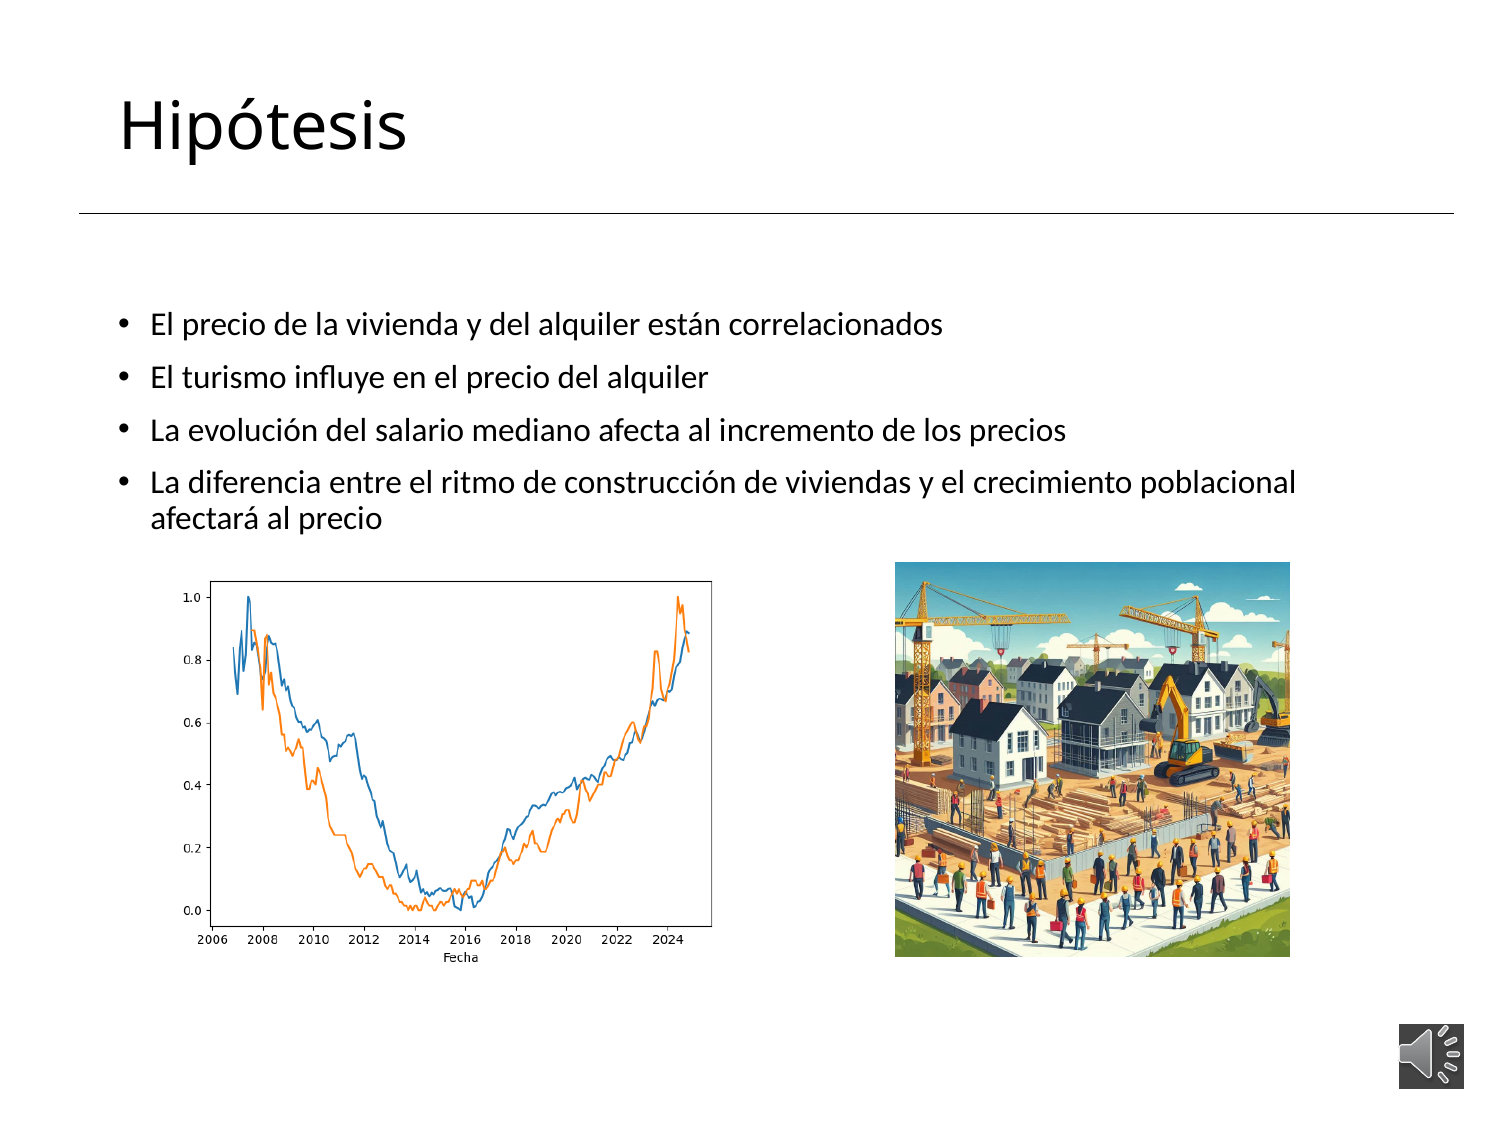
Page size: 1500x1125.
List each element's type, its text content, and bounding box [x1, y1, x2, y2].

picture [1397, 1022, 1465, 1090]
list El precio de la vivienda y del alquiler están correlacionados El turismo influye en el precio del alquiler La evolución del salario mediano afecta al incremento de los precios La diferencia entre el ritmo de construcción de viviendas y el crecimiento poblacional afectará al precio [103, 299, 1397, 547]
title Hipótesis [103, 42, 1397, 213]
picture [179, 579, 720, 974]
picture [895, 562, 1290, 957]
